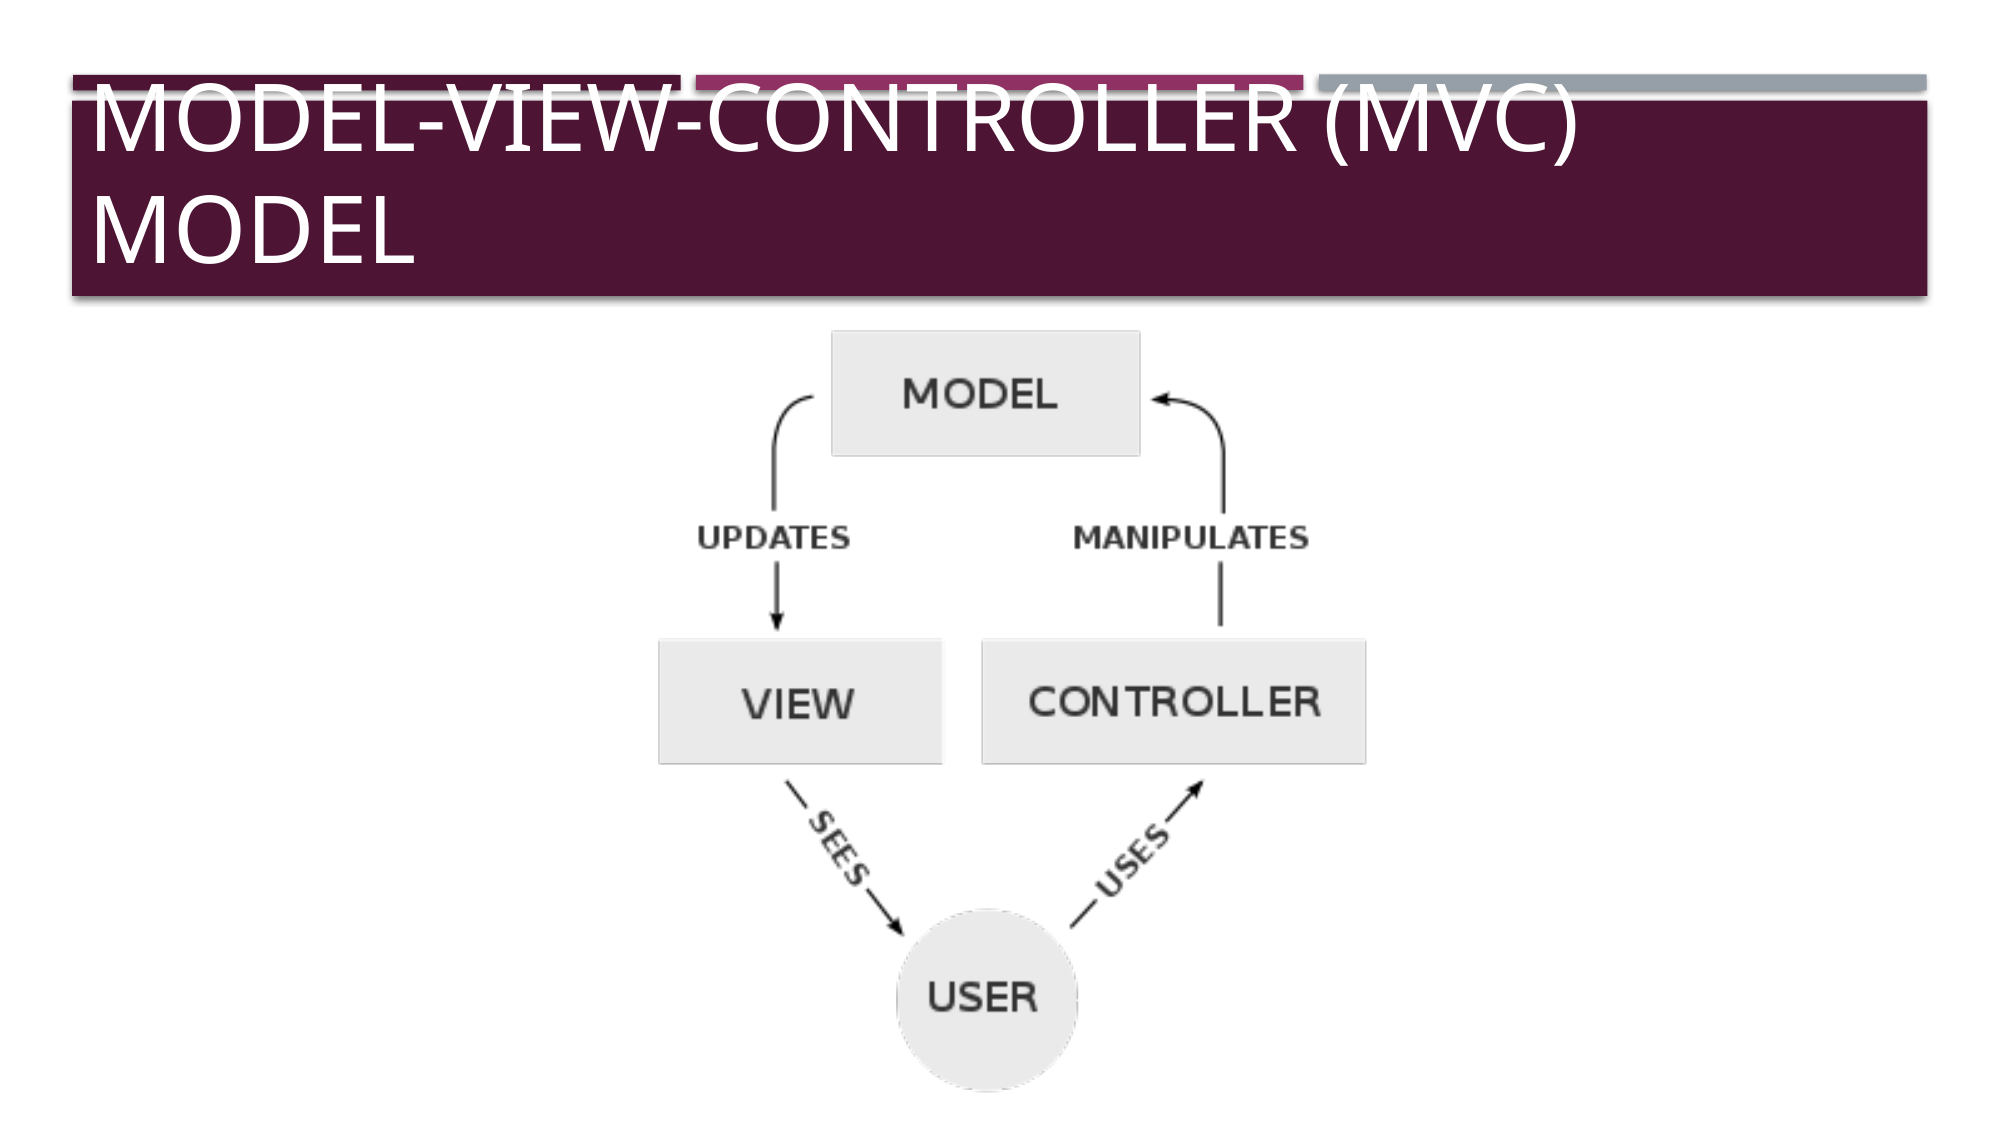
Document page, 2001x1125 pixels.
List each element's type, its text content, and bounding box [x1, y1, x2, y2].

title Model-view-controller (Mvc) MODEL [73, 125, 1927, 291]
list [637, 298, 1389, 1125]
